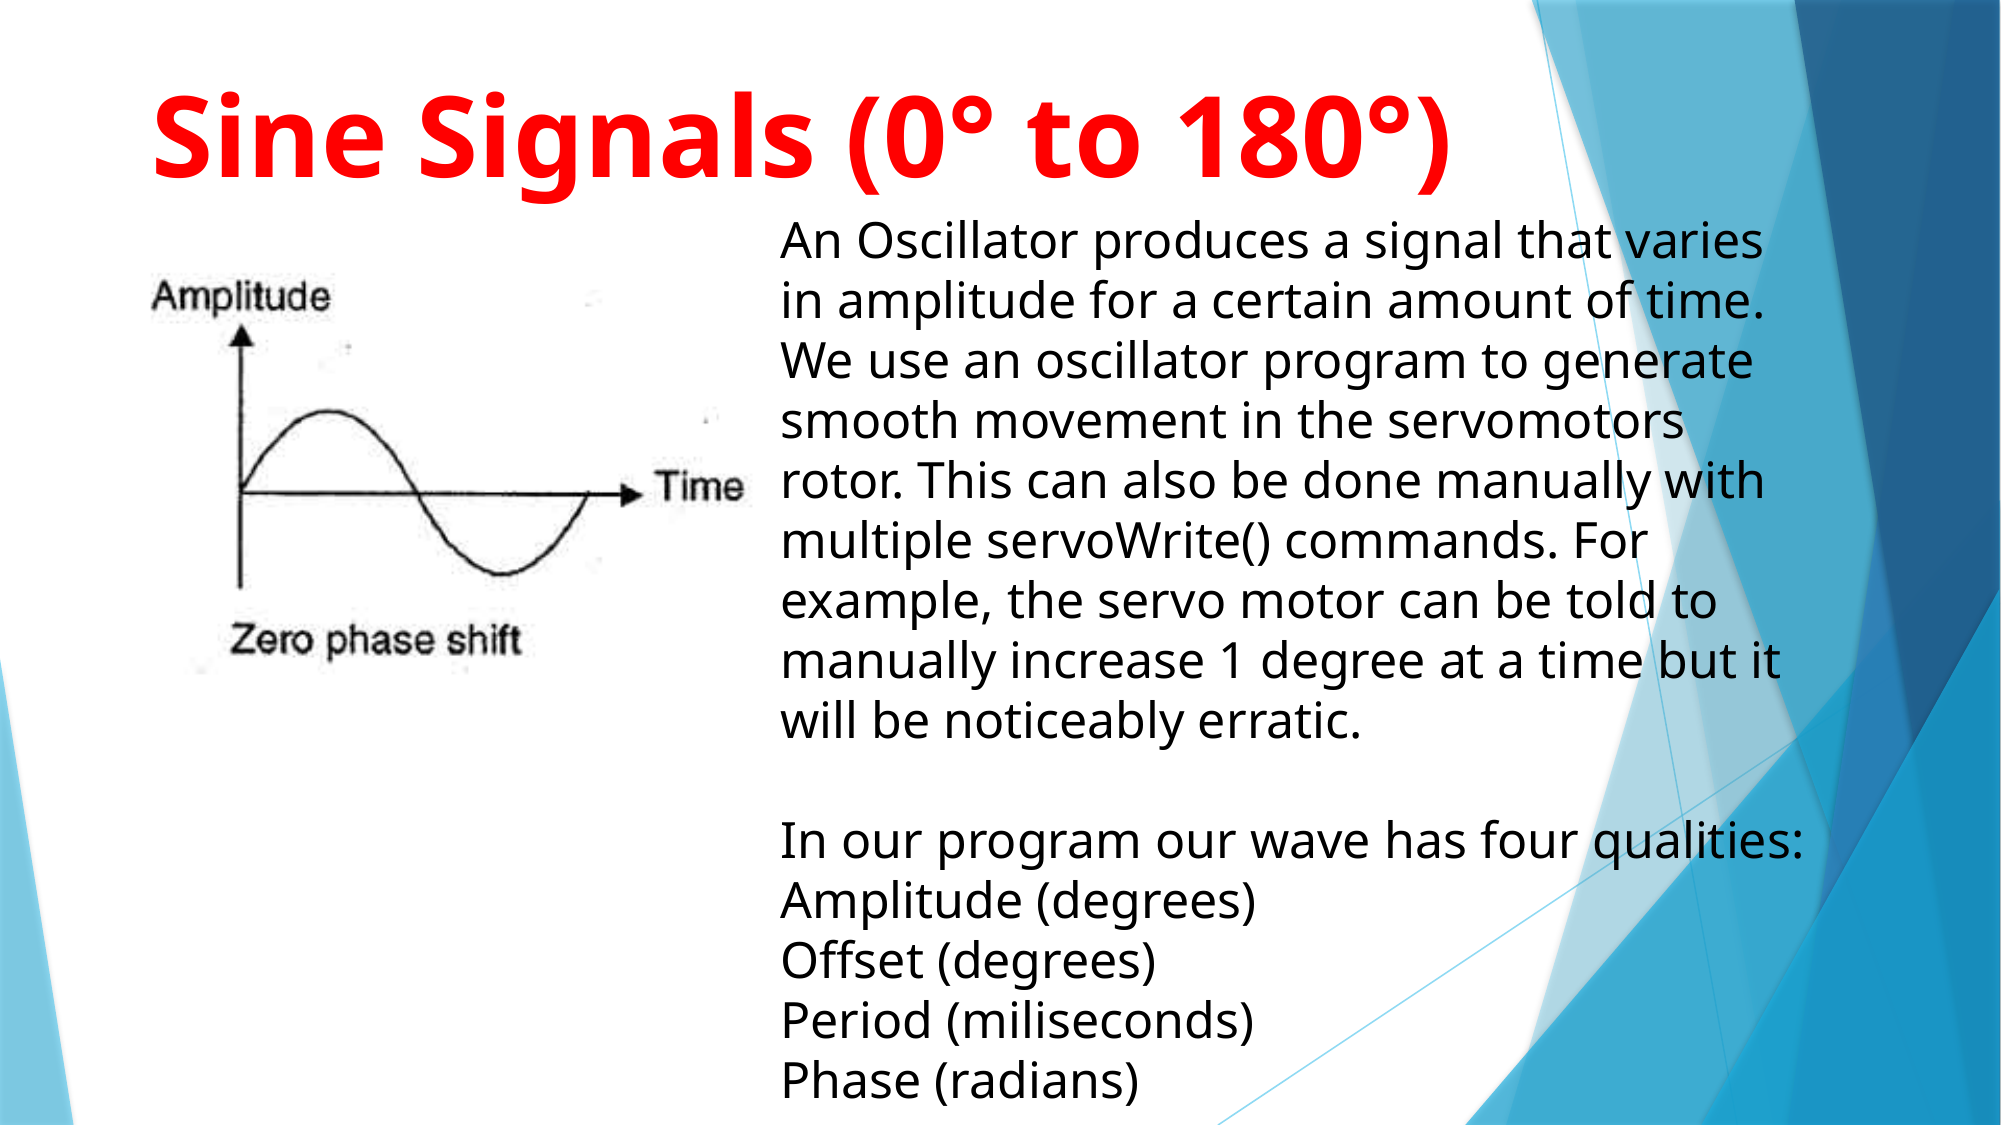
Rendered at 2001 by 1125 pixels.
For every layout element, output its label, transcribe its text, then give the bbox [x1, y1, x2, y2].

text_box An Oscillator produces a signal that varies in amplitude for a certain amount of time. We use an oscillator program to generate smooth movement in the servomotors rotor. This can also be done manually with multiple servoWrite() commands. For example, the servo motor can be told to manually increase 1 degree at a time but it will be noticeably erratic. In our program our wave has four qualities: Amplitude (degrees) Offset (degrees) Period (miliseconds) Phase (radians) [765, 201, 1837, 1116]
picture [135, 257, 762, 682]
text_box Sine Signals (0° to 180°) [136, 57, 1469, 208]
